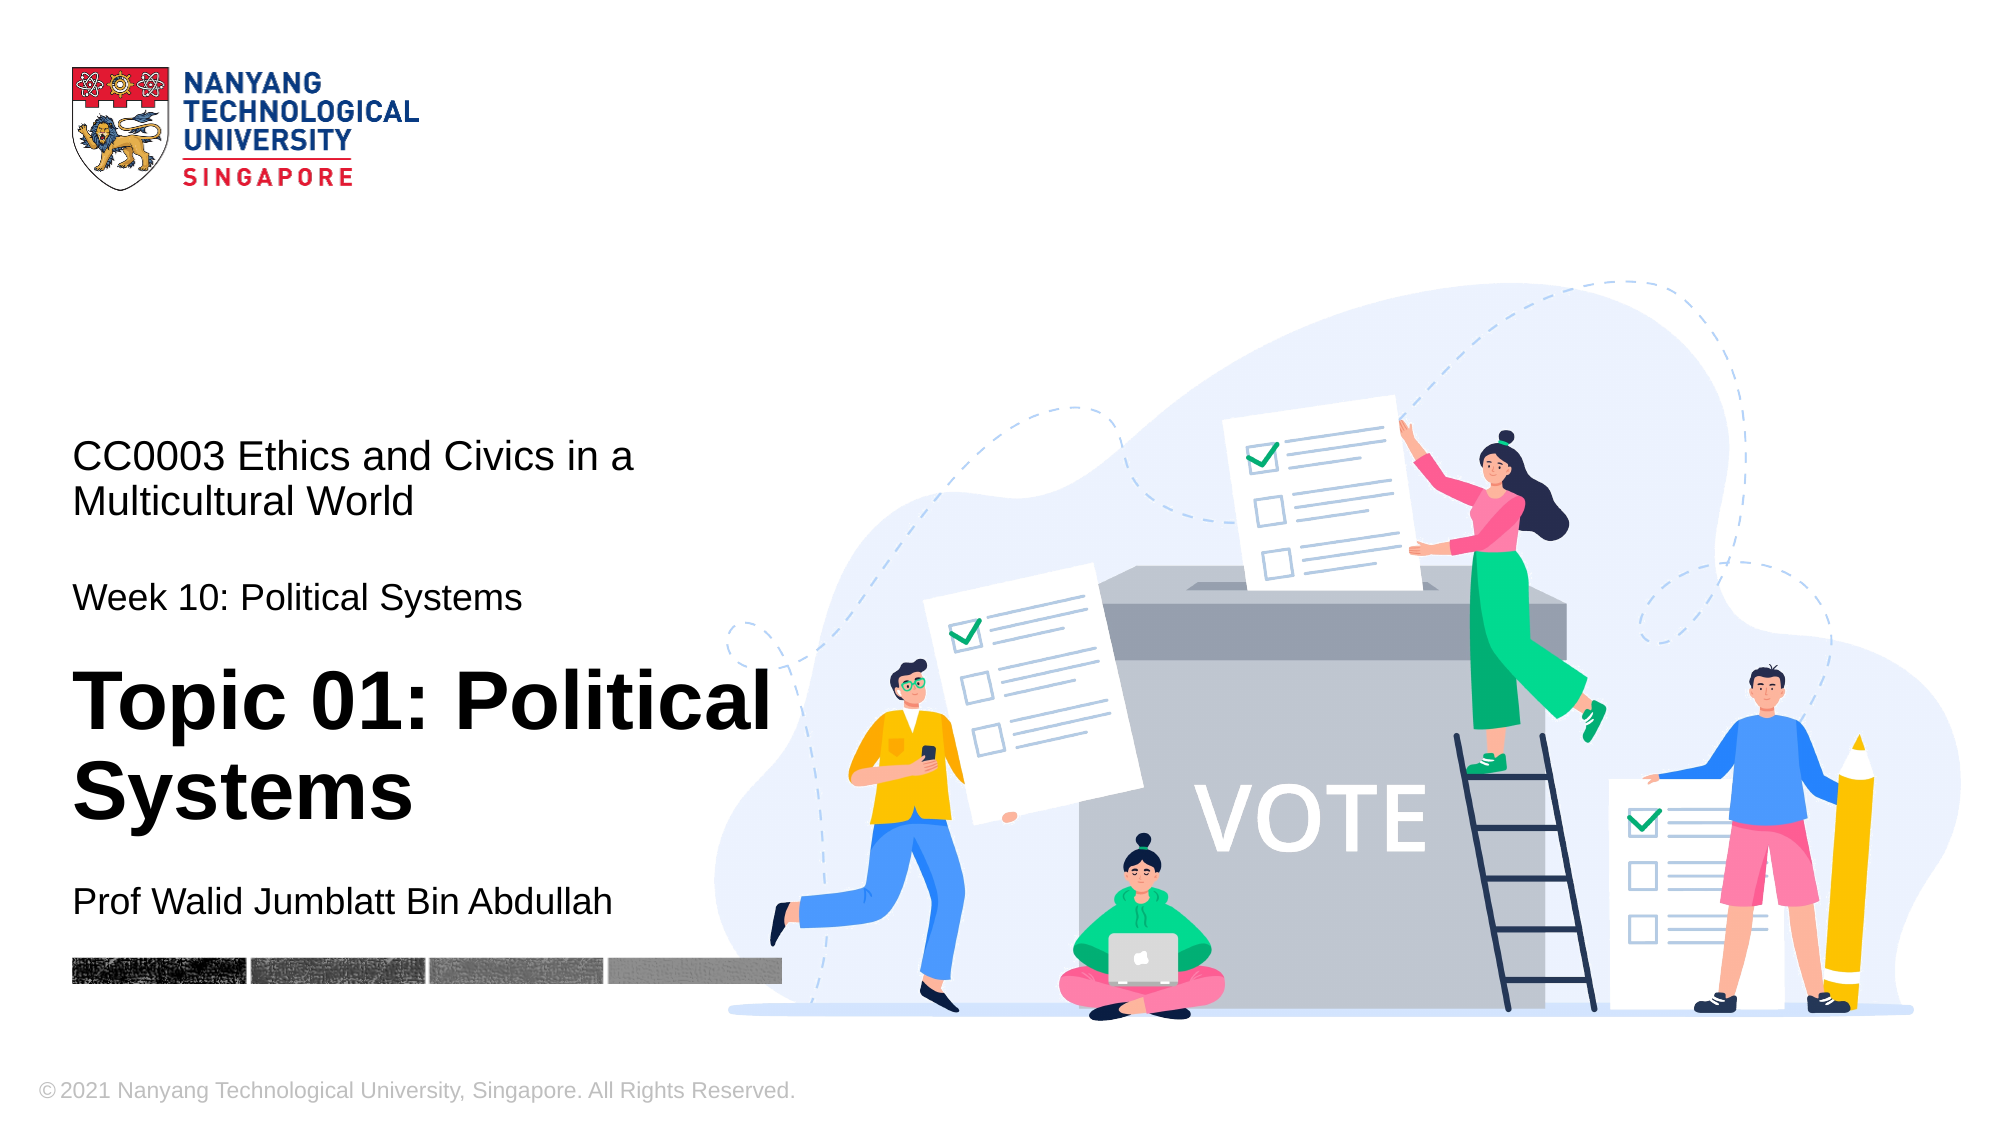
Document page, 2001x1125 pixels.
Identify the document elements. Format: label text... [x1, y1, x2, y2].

text_box Week 10: Political Systems [57, 561, 624, 636]
picture [72, 173, 2000, 1125]
picture [72, 66, 419, 191]
text_box Prof Walid Jumblatt Bin Abdullah [57, 865, 624, 940]
text_box CC0003 Ethics and Civics in a Multicultural World [57, 437, 624, 521]
text_box Topic 01: Political Systems [57, 636, 624, 845]
